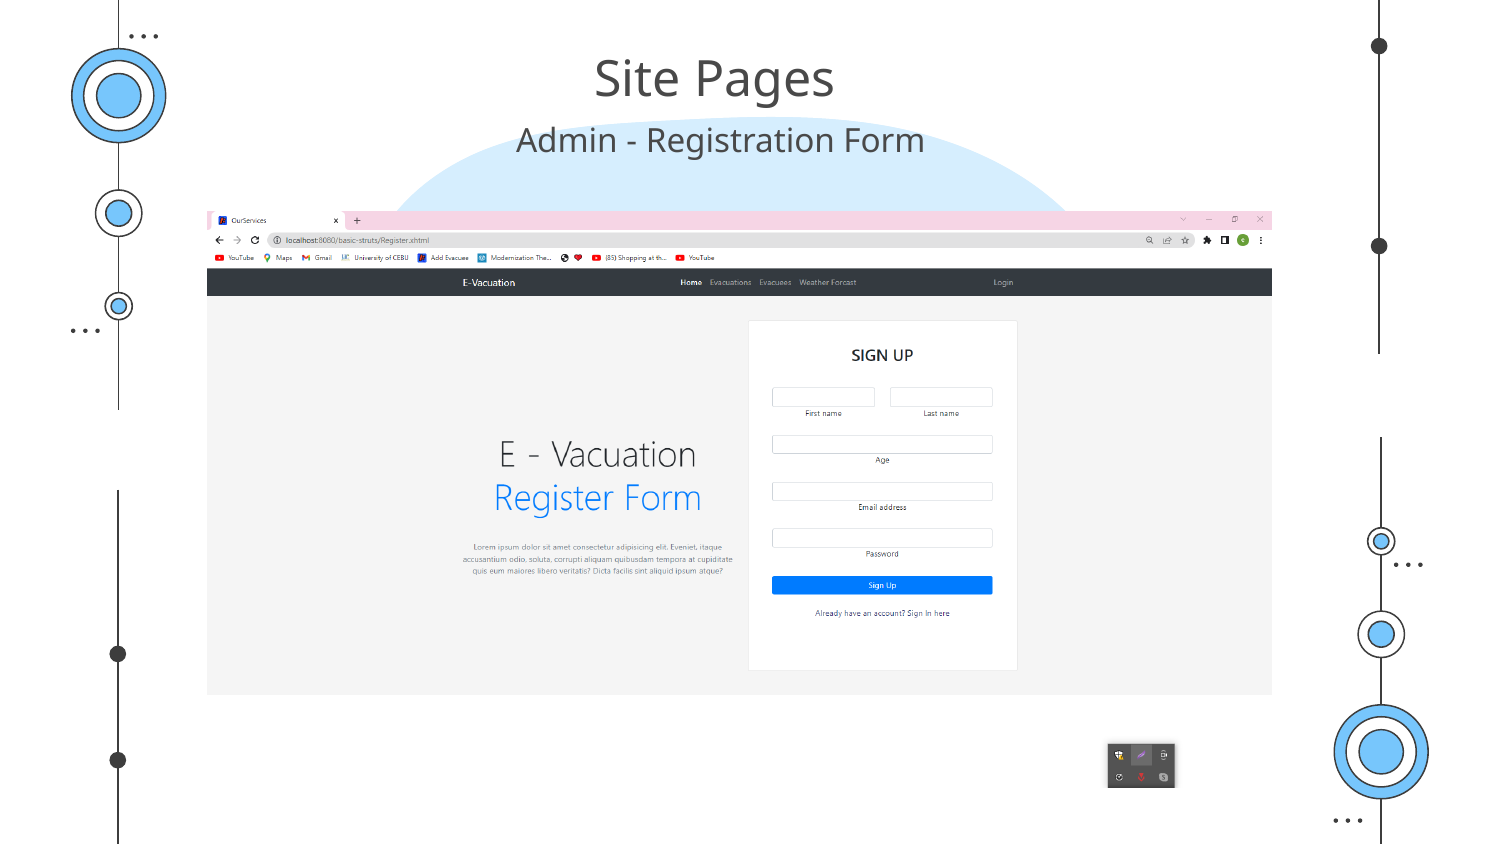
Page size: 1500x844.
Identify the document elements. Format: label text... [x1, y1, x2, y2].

subtitle Admin - Registration Form [458, 104, 984, 209]
picture [207, 210, 1272, 788]
title Site Pages [452, 10, 978, 143]
